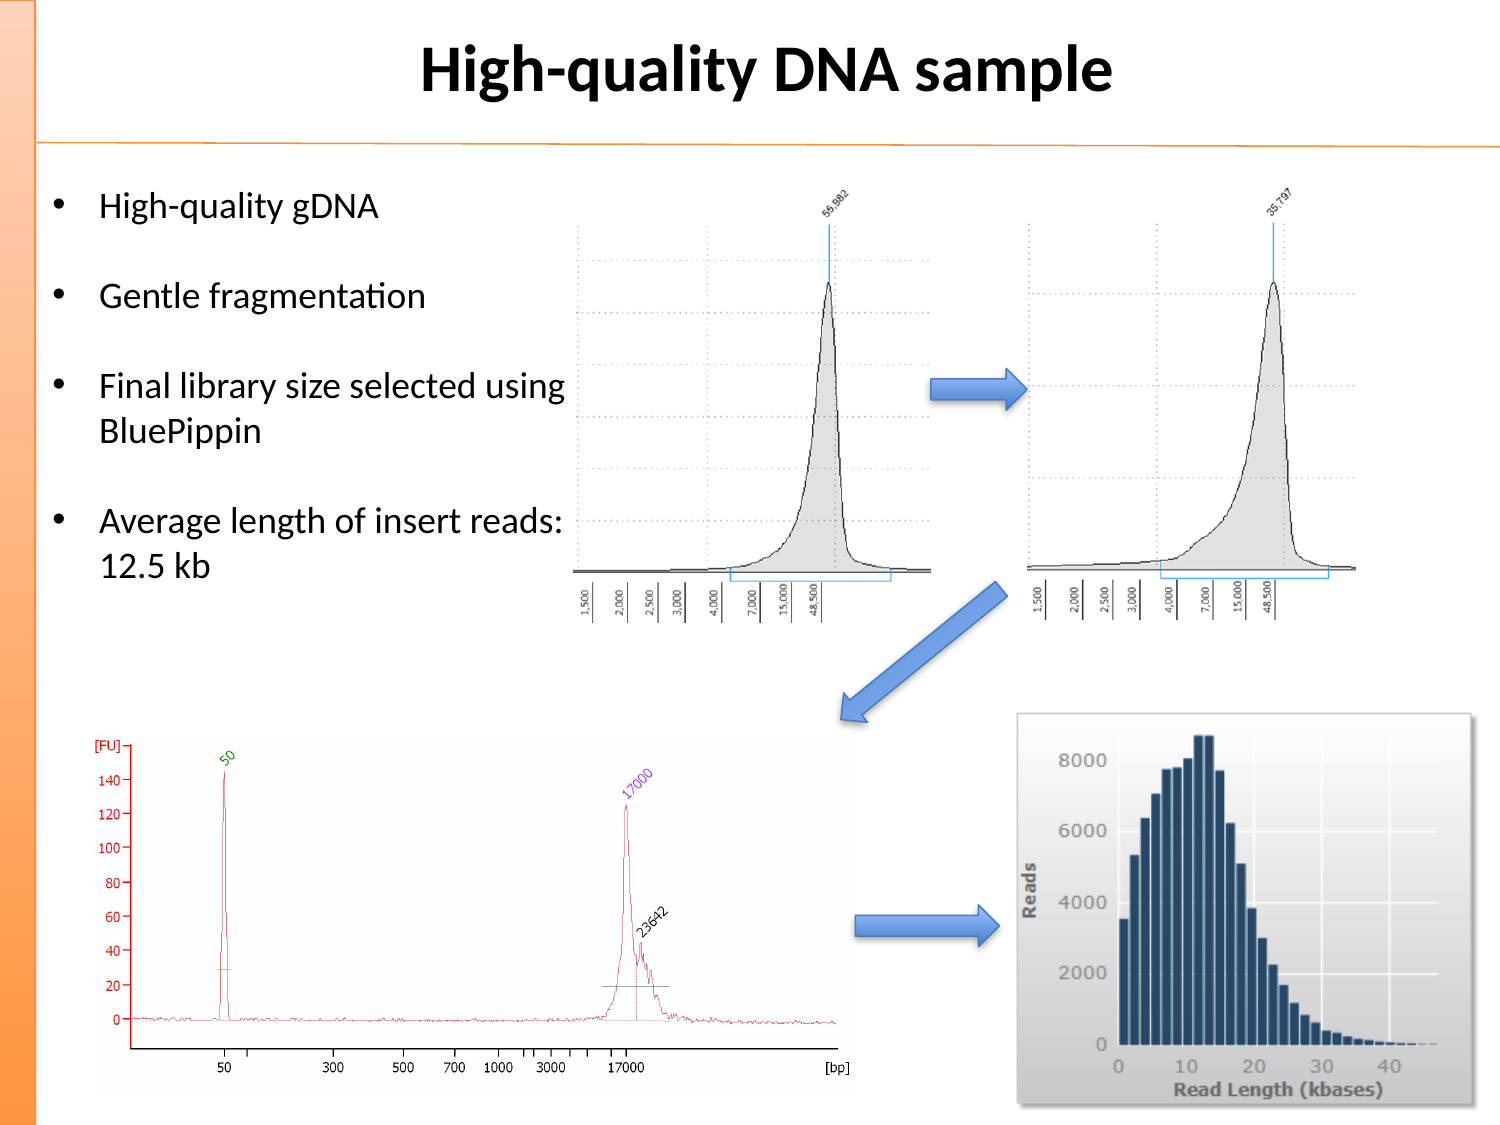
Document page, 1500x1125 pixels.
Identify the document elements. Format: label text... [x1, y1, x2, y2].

picture [1026, 188, 1357, 633]
text_box [860, 904, 1000, 948]
text_box High-quality gDNA Gentle fragmentation Final library size selected using BluePippin Average length of insert reads: 12.5 kb [37, 173, 568, 639]
picture [1010, 710, 1480, 1115]
picture [573, 152, 932, 652]
picture [94, 734, 856, 1091]
text_box [937, 367, 1021, 412]
text_box [935, 580, 1009, 657]
title High-quality DNA sample [75, 4, 1461, 125]
text_box [840, 659, 932, 724]
